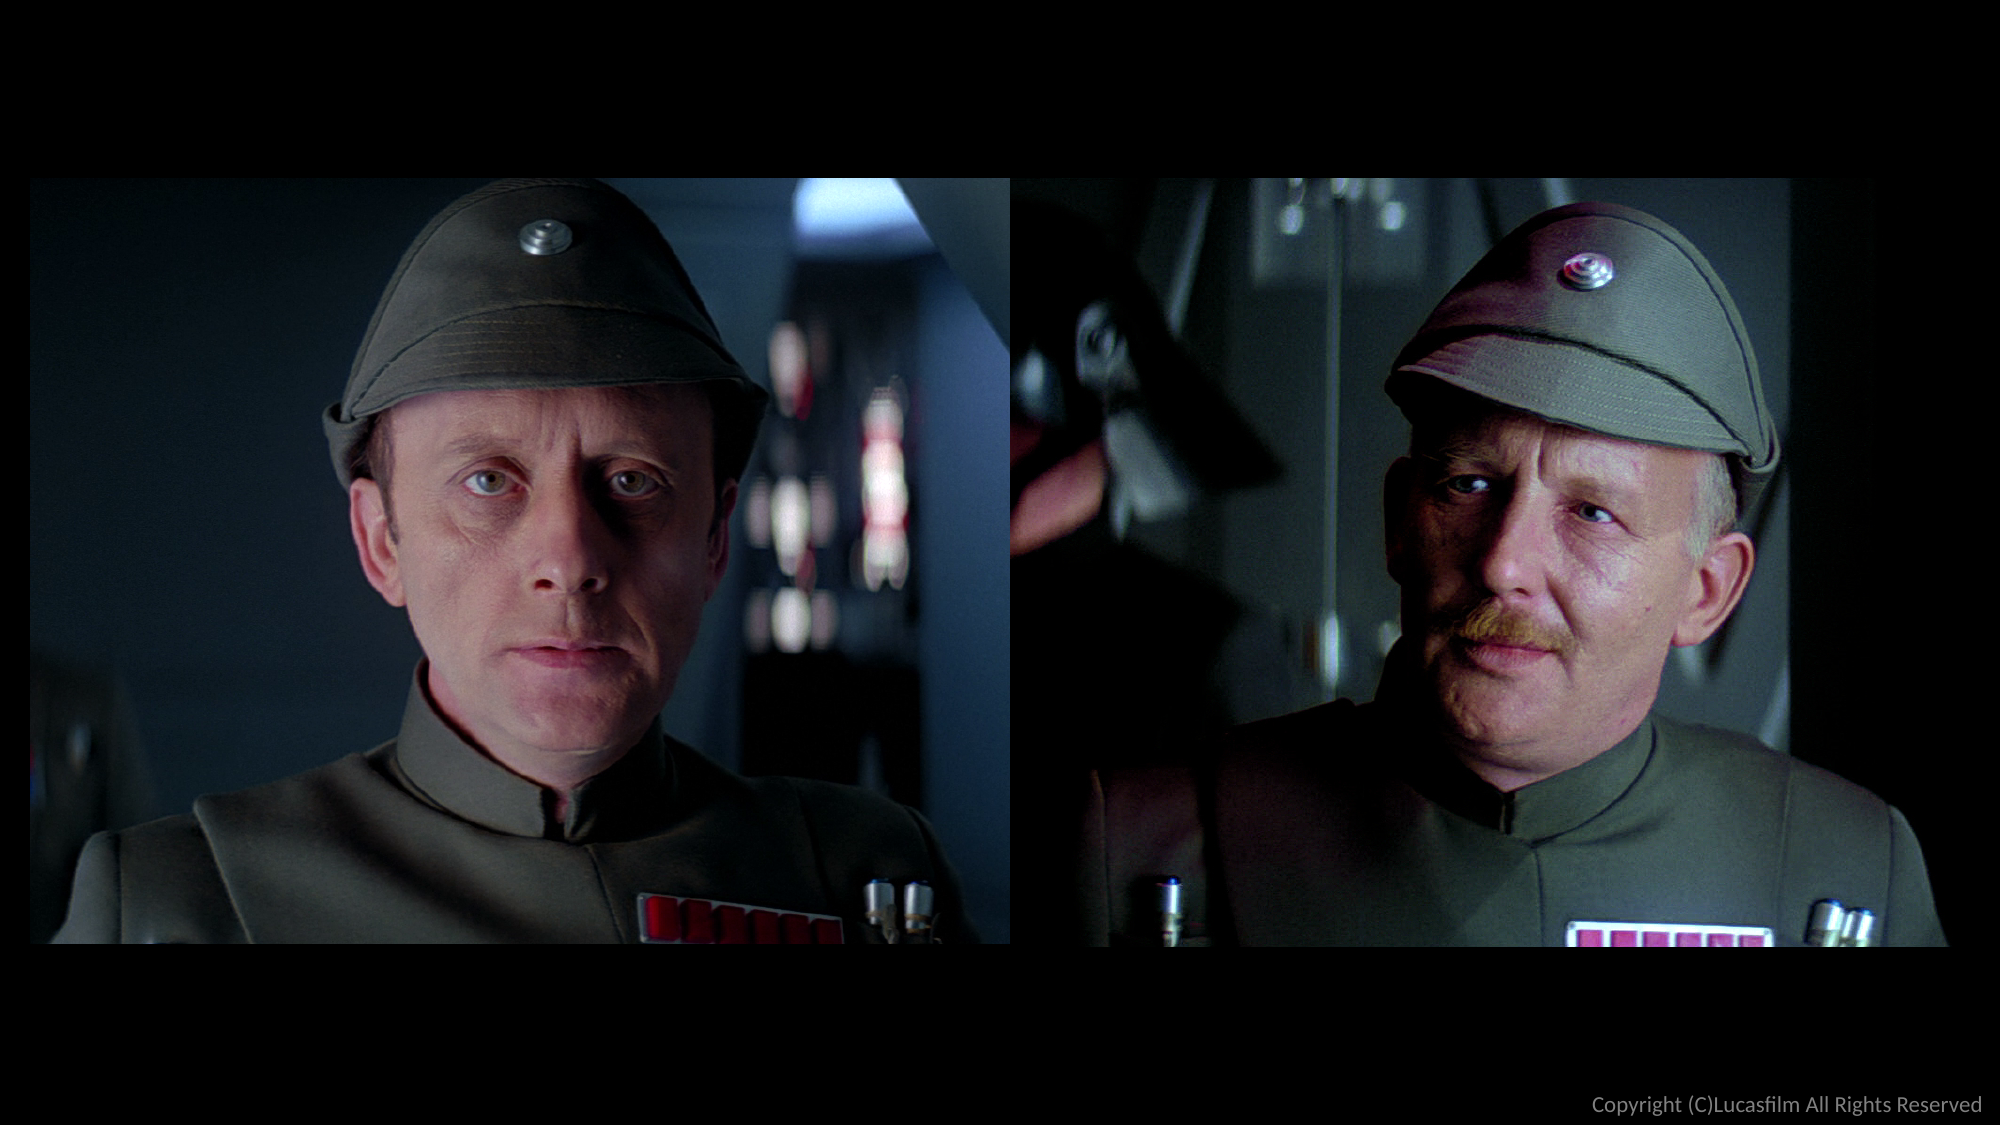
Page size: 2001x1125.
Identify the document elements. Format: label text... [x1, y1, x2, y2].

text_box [30, 178, 2000, 947]
text_box Copyright (C)Lucasfilm All Rights Reserved [1577, 1082, 1999, 1125]
